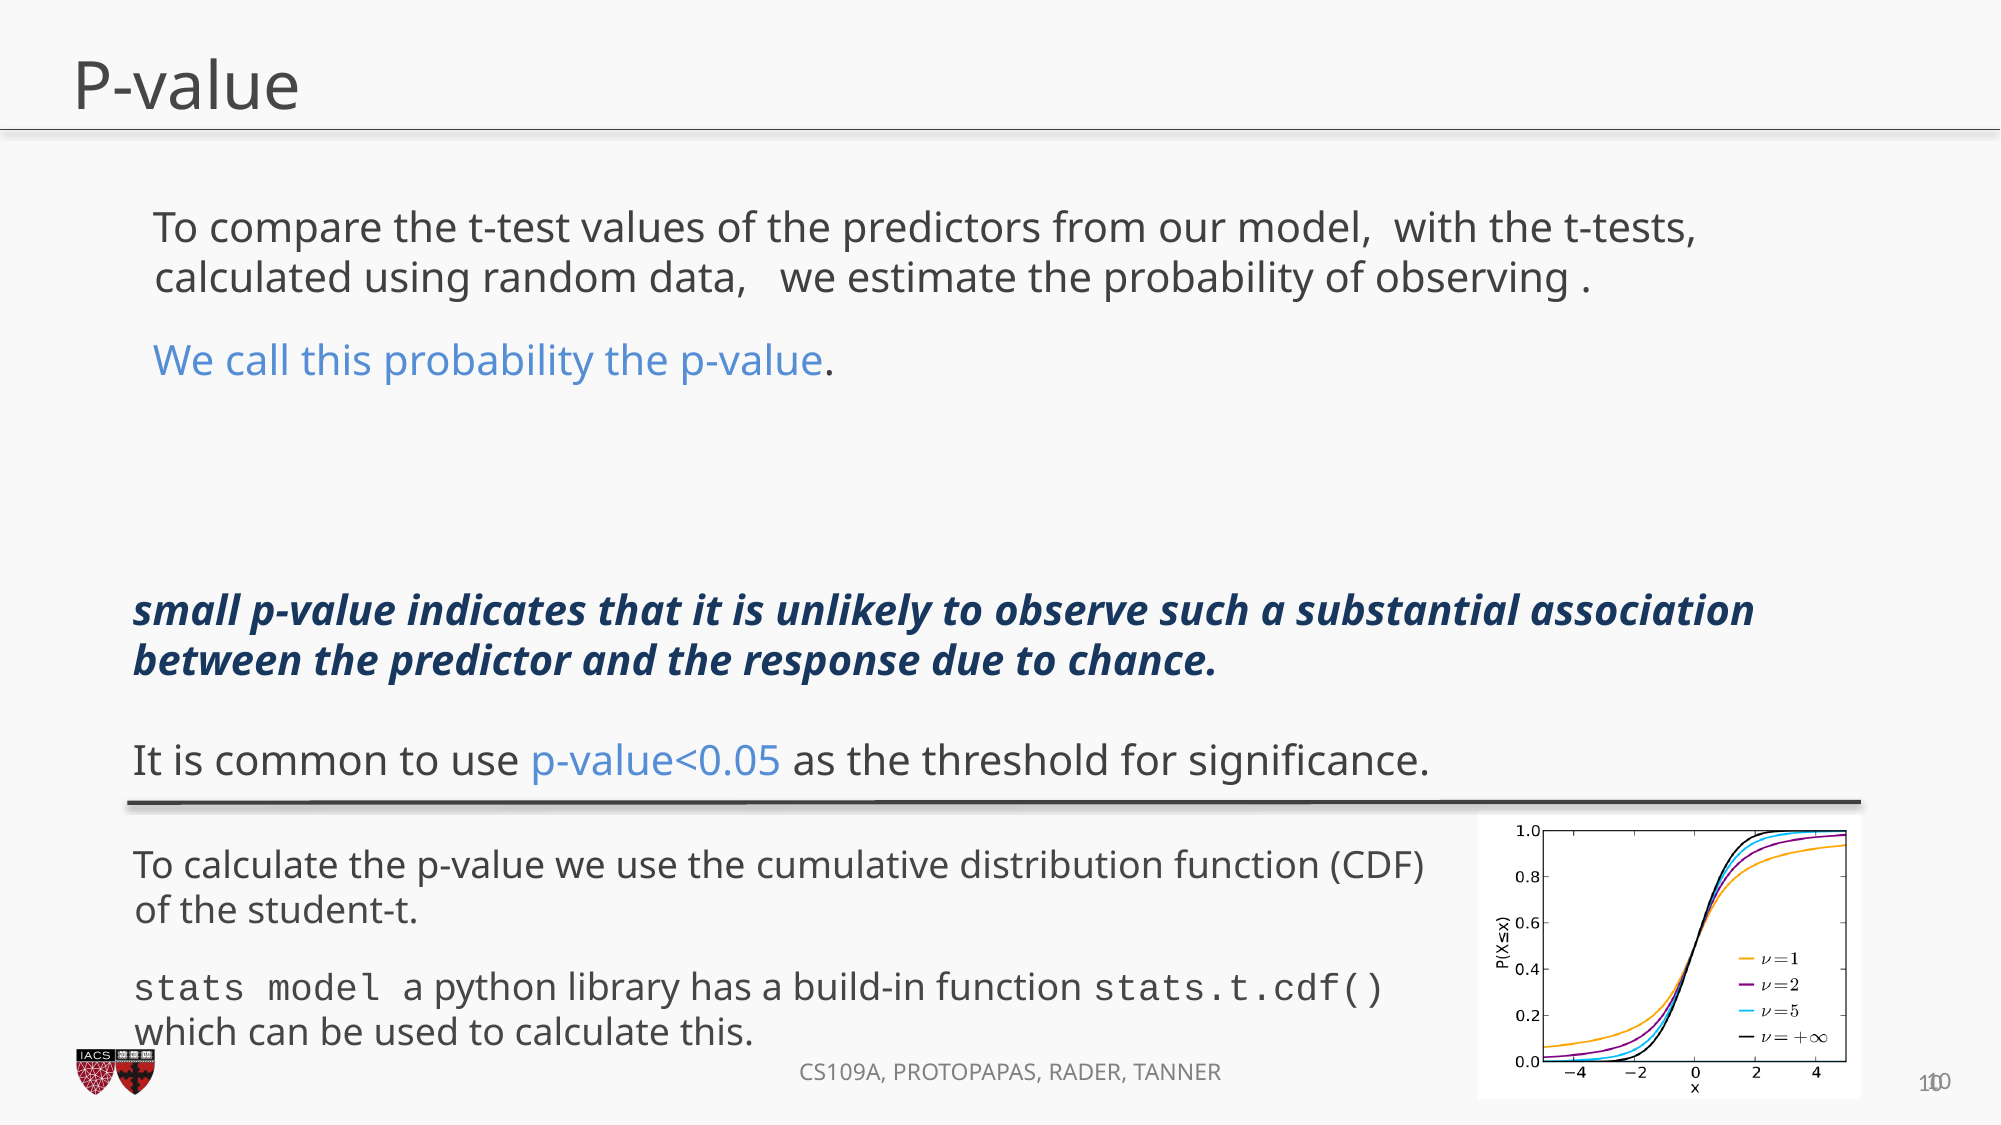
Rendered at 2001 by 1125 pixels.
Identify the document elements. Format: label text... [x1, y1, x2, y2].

text_box small p-value indicates that it is unlikely to observe such a substantial association between the predictor and the response due to chance. It is common to use p-value<0.05 as the threshold for significance. [118, 576, 1832, 792]
text_box To calculate the p-value we use the cumulative distribution function (CDF) of the student-t. stats model a python library has a build-in function stats.t.cdf() which can be used to calculate this. [118, 833, 1472, 1031]
picture [75, 1049, 155, 1095]
title P-value [57, 35, 1943, 162]
picture [1478, 810, 1861, 1099]
slide_number 9 [1500, 1050, 1967, 1110]
